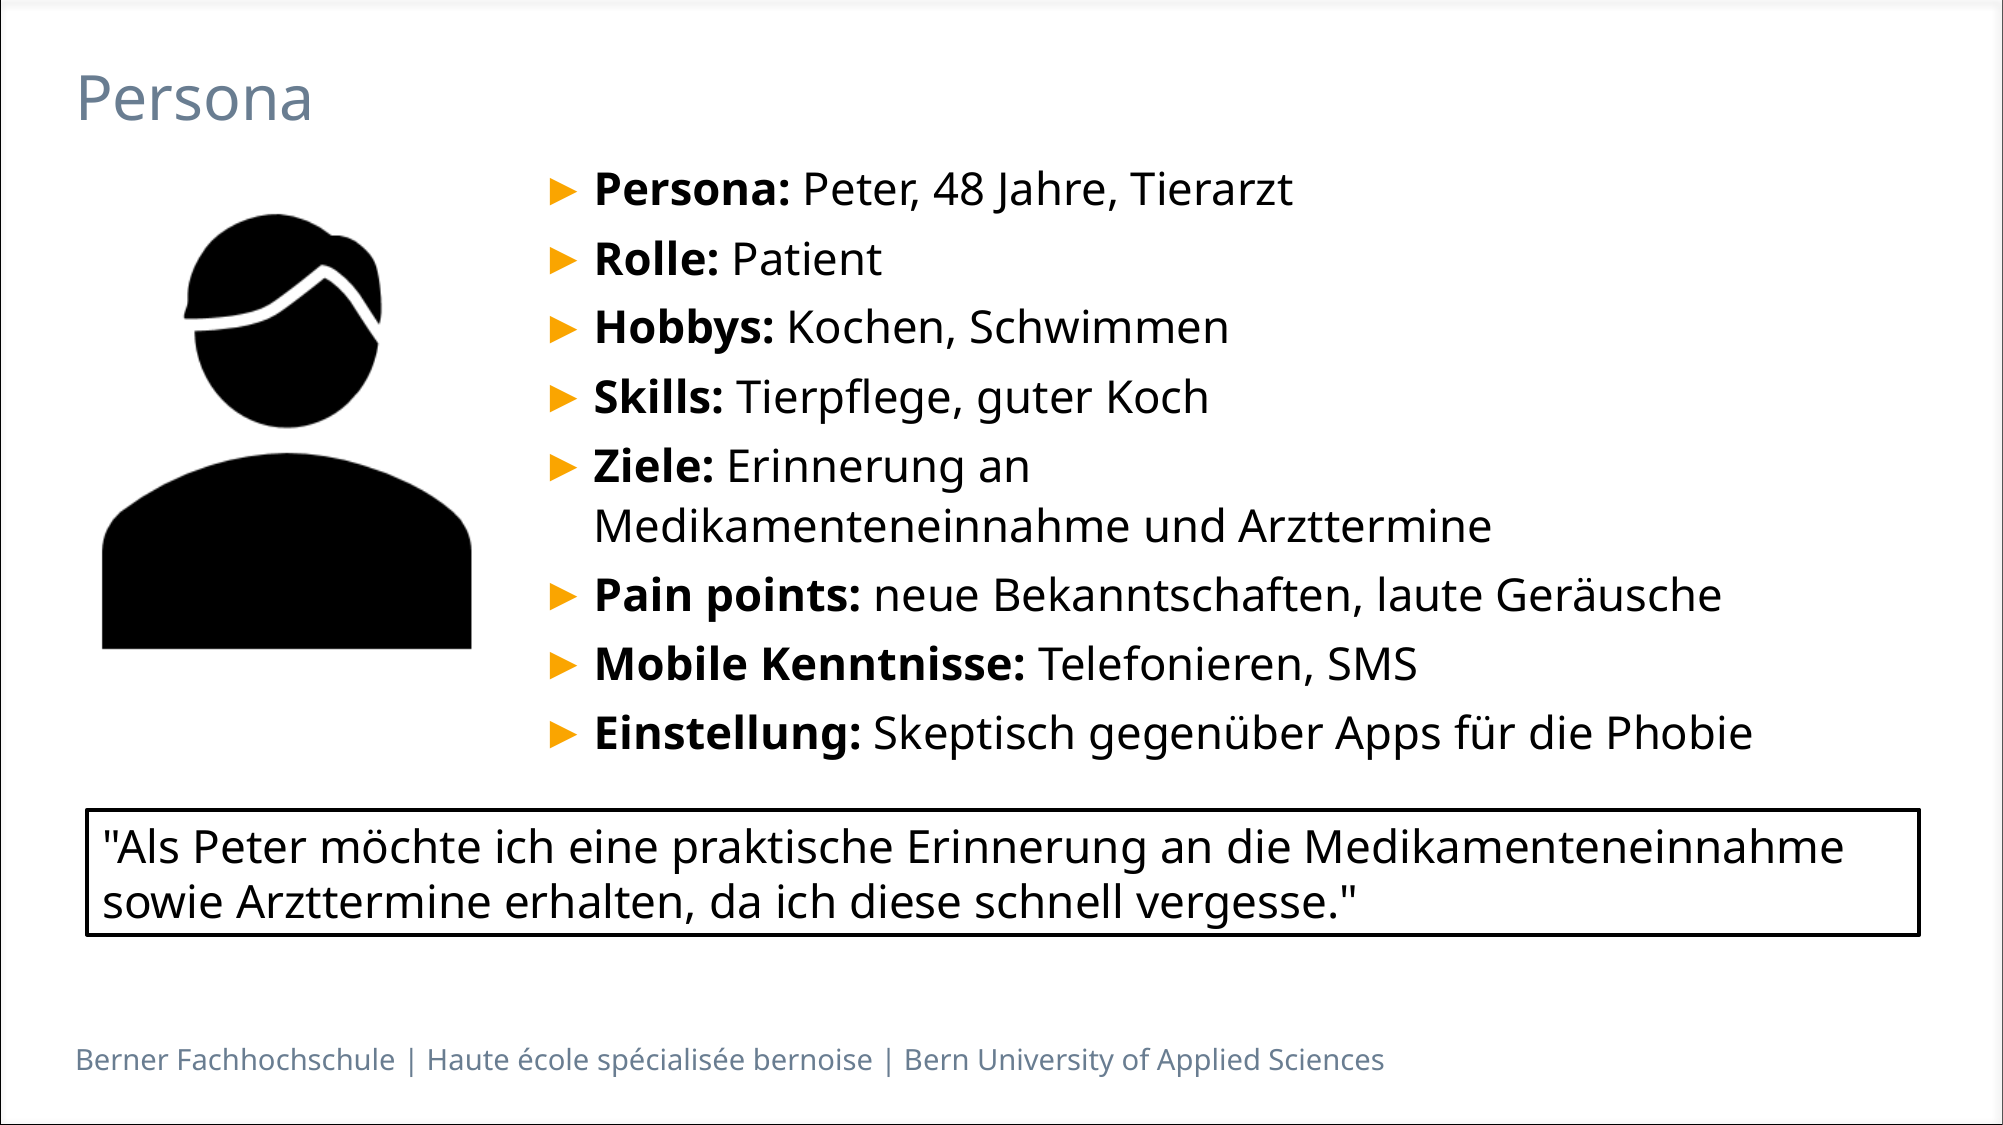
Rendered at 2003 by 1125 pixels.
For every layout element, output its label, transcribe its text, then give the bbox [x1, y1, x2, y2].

text_box "Als Peter möchte ich eine praktische Erinnerung an die Medikamenteneinnahme sowie Arzttermine erhalten, da ich diese schnell vergesse." [85, 808, 1921, 937]
list Persona: Peter, 48 Jahre, Tierarzt Rolle: Patient Hobbys: Kochen, Schwimmen Skills: Tierpflege, guter Koch Ziele: Erinnerung an Medikamenteneinnahme und Arzttermine Pain points: neue Bekanntschaften, laute Geräusche Mobile Kenntnisse: Telefonieren, SMS Einstellung: Skeptisch gegenüber Apps für die Phobie [550, 147, 1877, 771]
picture [81, 147, 487, 736]
title Persona [75, 59, 1921, 148]
